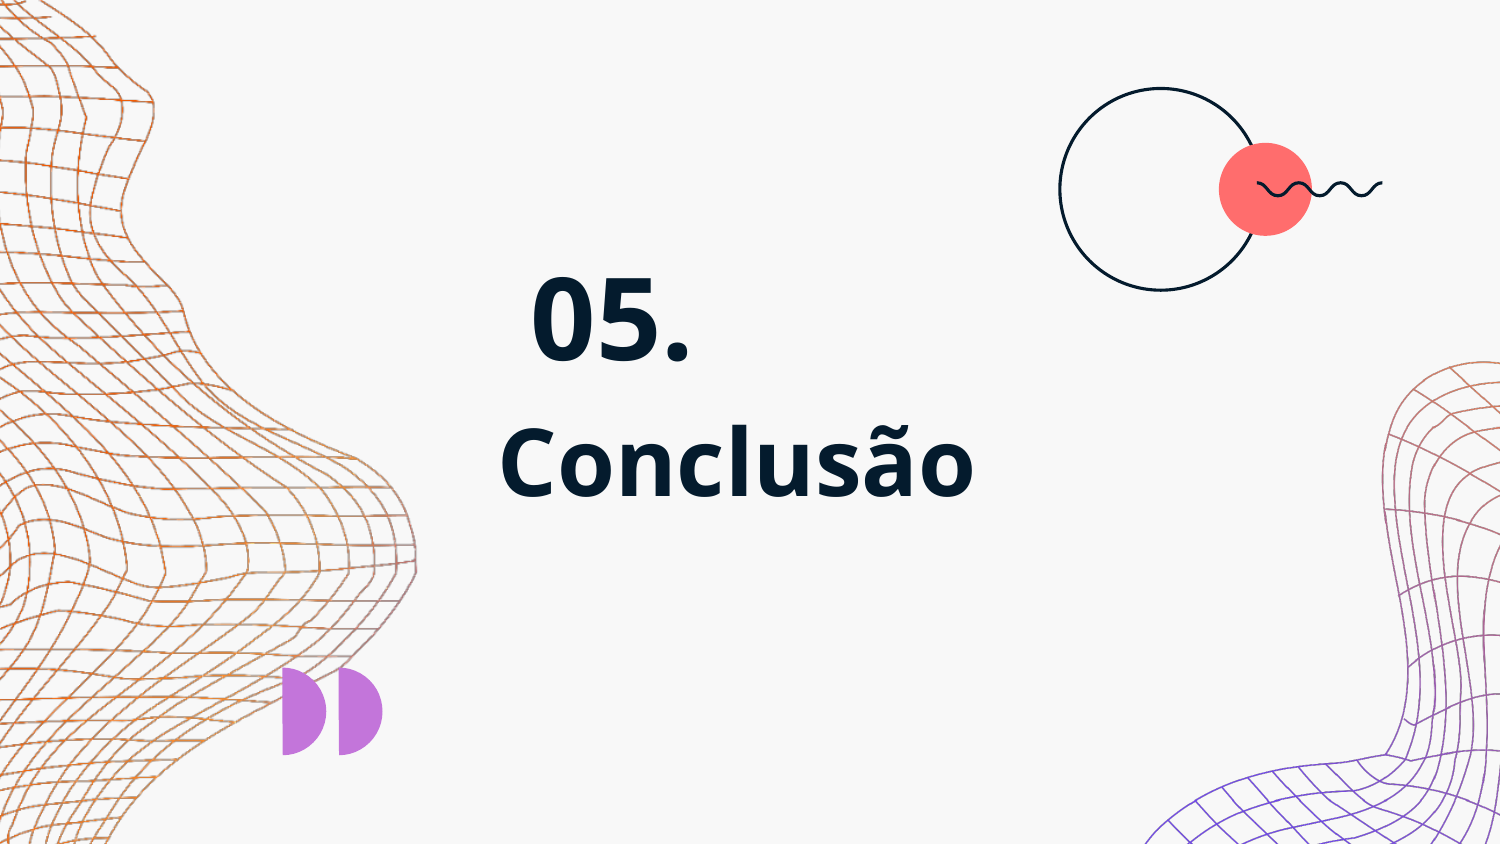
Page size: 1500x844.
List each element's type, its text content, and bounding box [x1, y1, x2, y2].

title 05. [644, 248, 749, 399]
picture [0, 2, 641, 844]
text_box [1059, 88, 1383, 291]
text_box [266, 639, 355, 784]
picture [1091, 337, 1500, 844]
title Conclusão [644, 388, 1300, 531]
